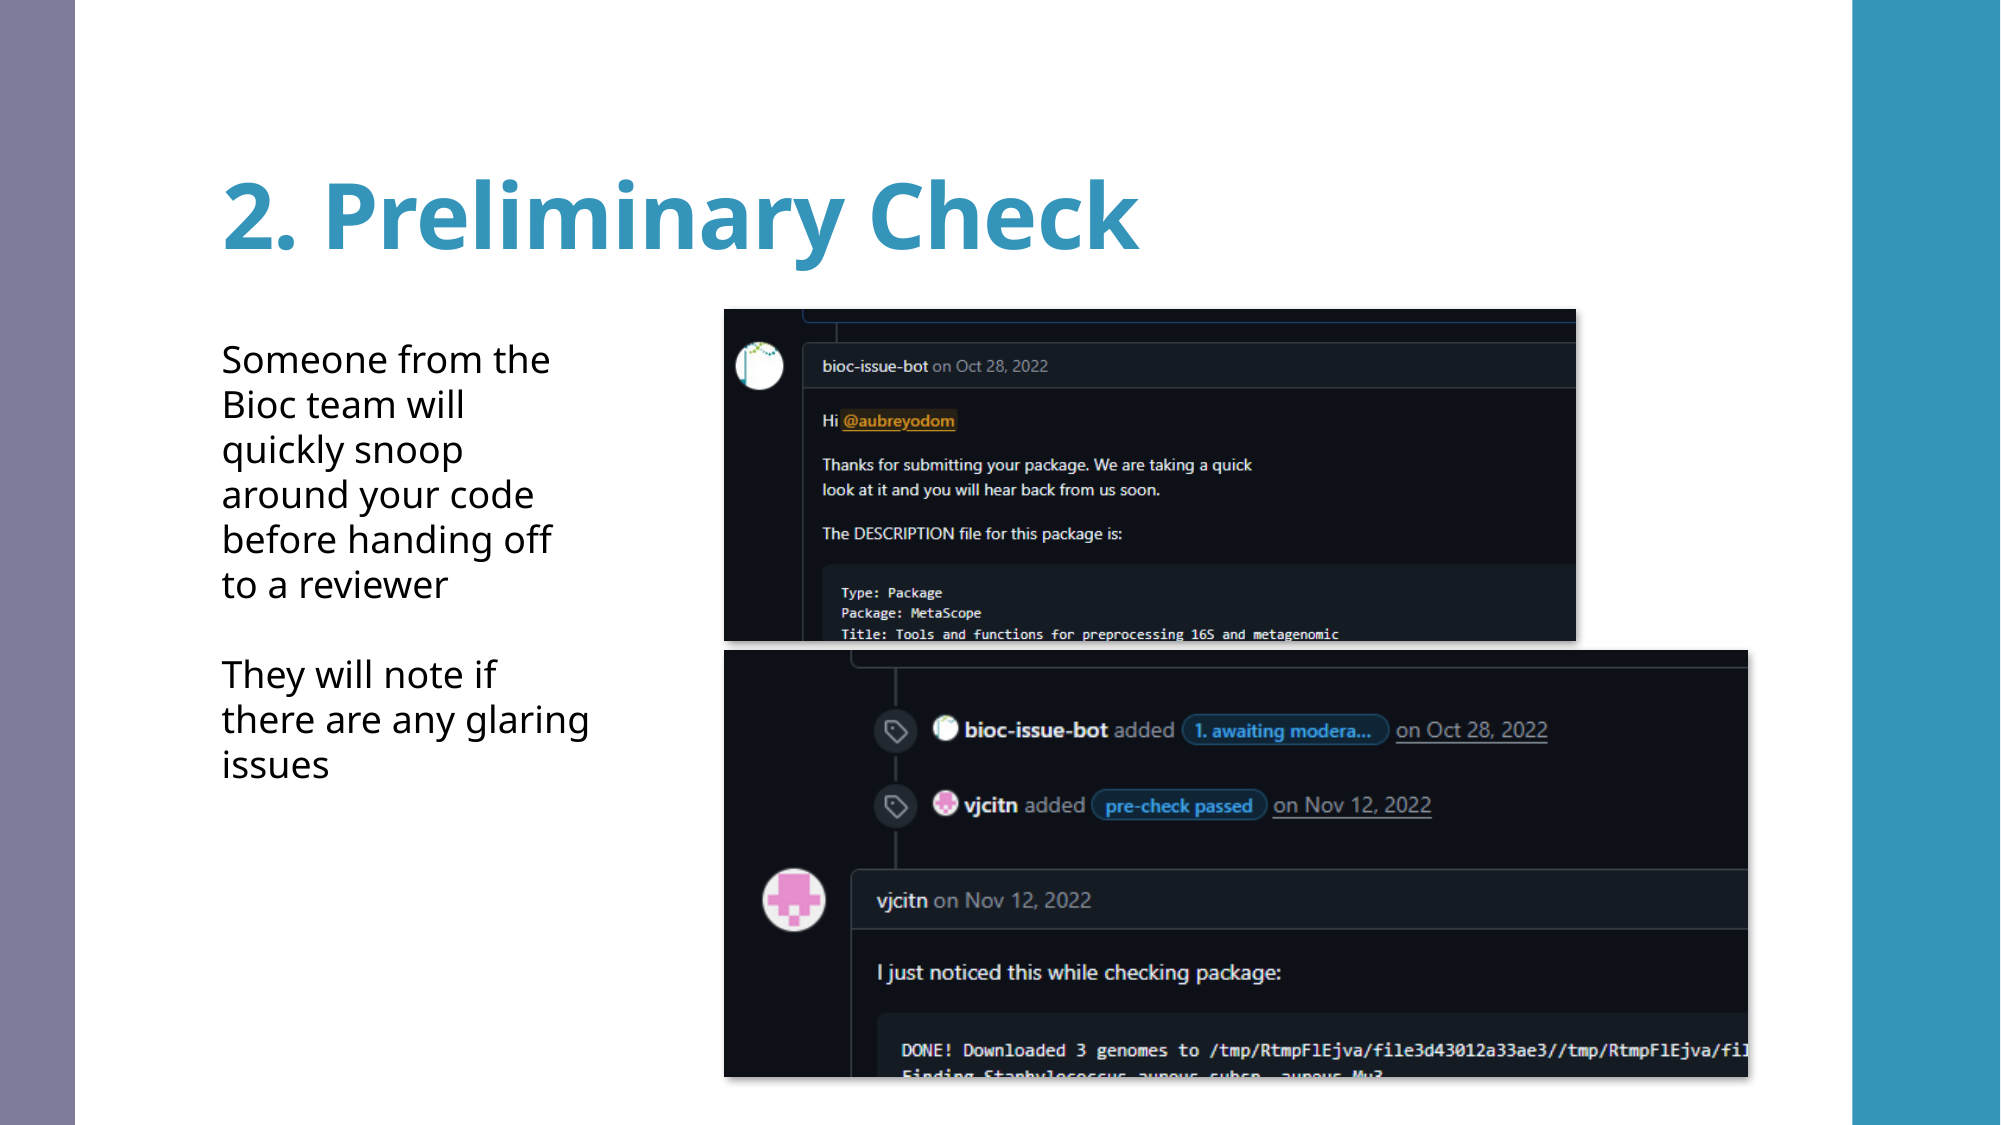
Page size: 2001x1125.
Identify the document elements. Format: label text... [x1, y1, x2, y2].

text_box Someone from the Bioc team will quickly snoop around your code before handing off to a reviewer They will note if there are any glaring issues [206, 328, 607, 794]
picture [723, 649, 1749, 1077]
picture [723, 308, 1577, 641]
title 2. Preliminary Check [206, 48, 1797, 278]
